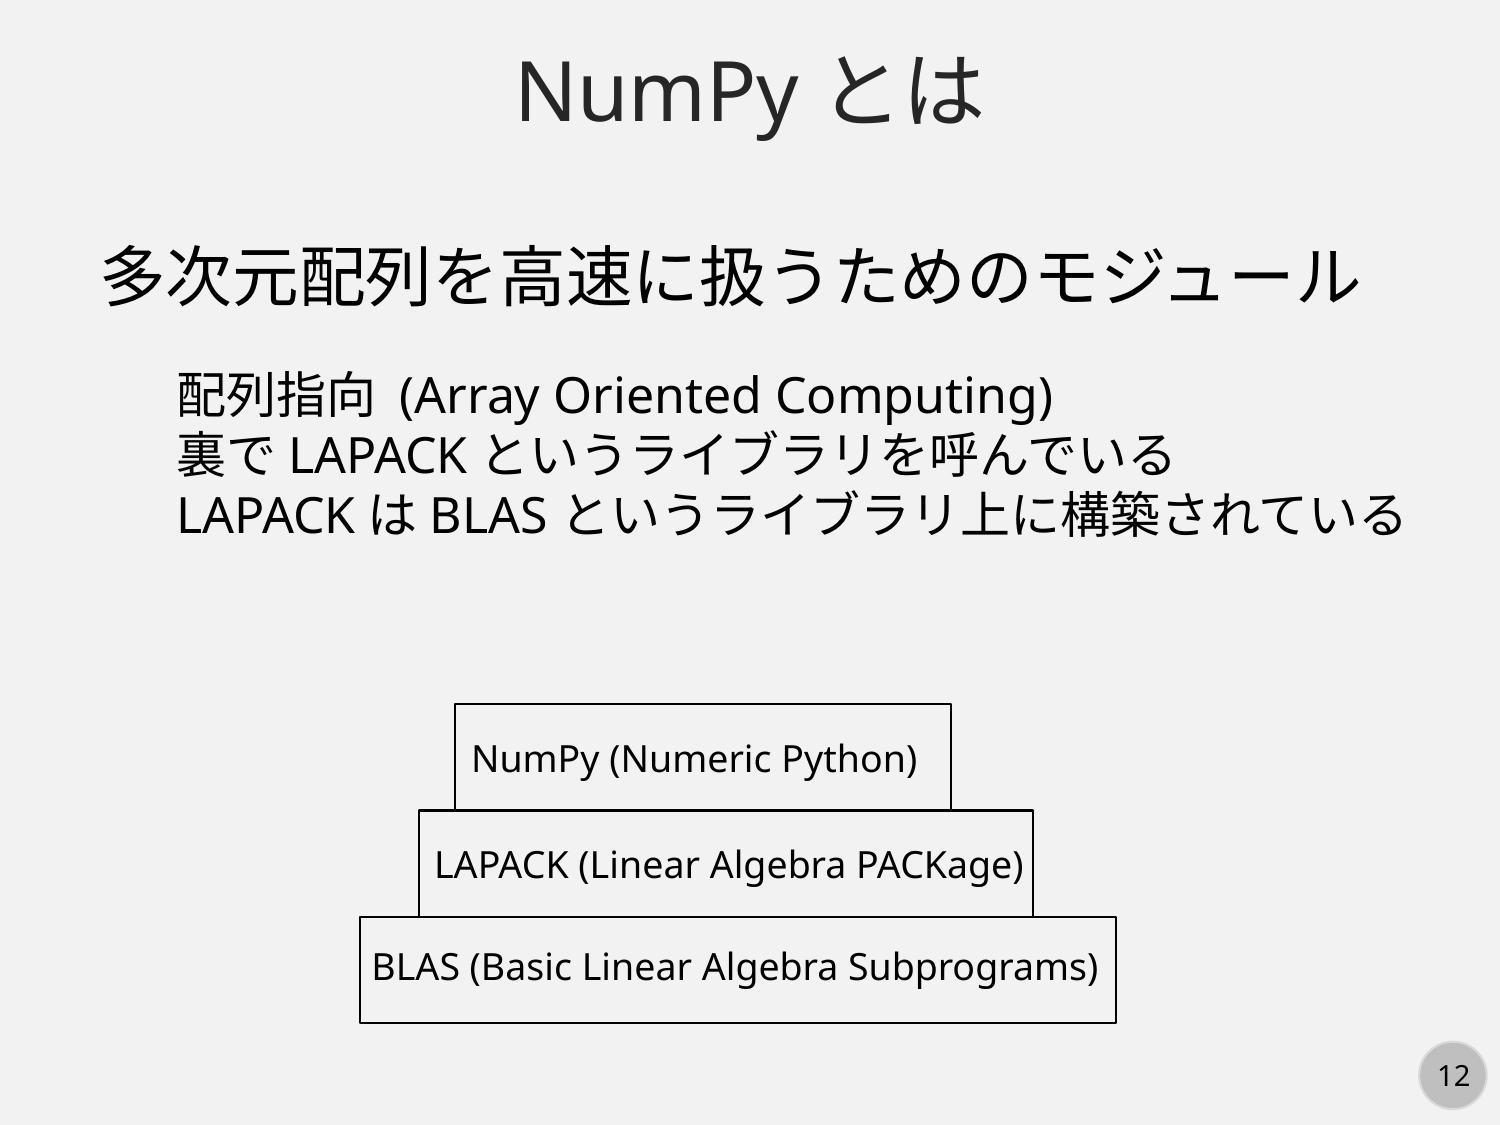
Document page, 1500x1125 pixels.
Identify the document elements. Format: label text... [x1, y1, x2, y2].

text_box NumPy (Numeric Python) [456, 727, 933, 788]
text_box BLAS (Basic Linear Algebra Subprograms) [356, 935, 1114, 996]
text_box [418, 809, 1034, 918]
text_box [359, 916, 1117, 1024]
text_box 配列指向 (Array Oriented Computing) 裏でLAPACKというライブラリを呼んでいる LAPACKはBLASというライブラリ上に構築されている [161, 356, 1424, 552]
text_box [454, 703, 952, 811]
text_box 多次元配列を高速に扱うためのモジュール [84, 227, 1378, 323]
list NumPyとは [0, 31, 1500, 155]
text_box LAPACK (Linear Algebra PACKage) [419, 834, 1039, 894]
